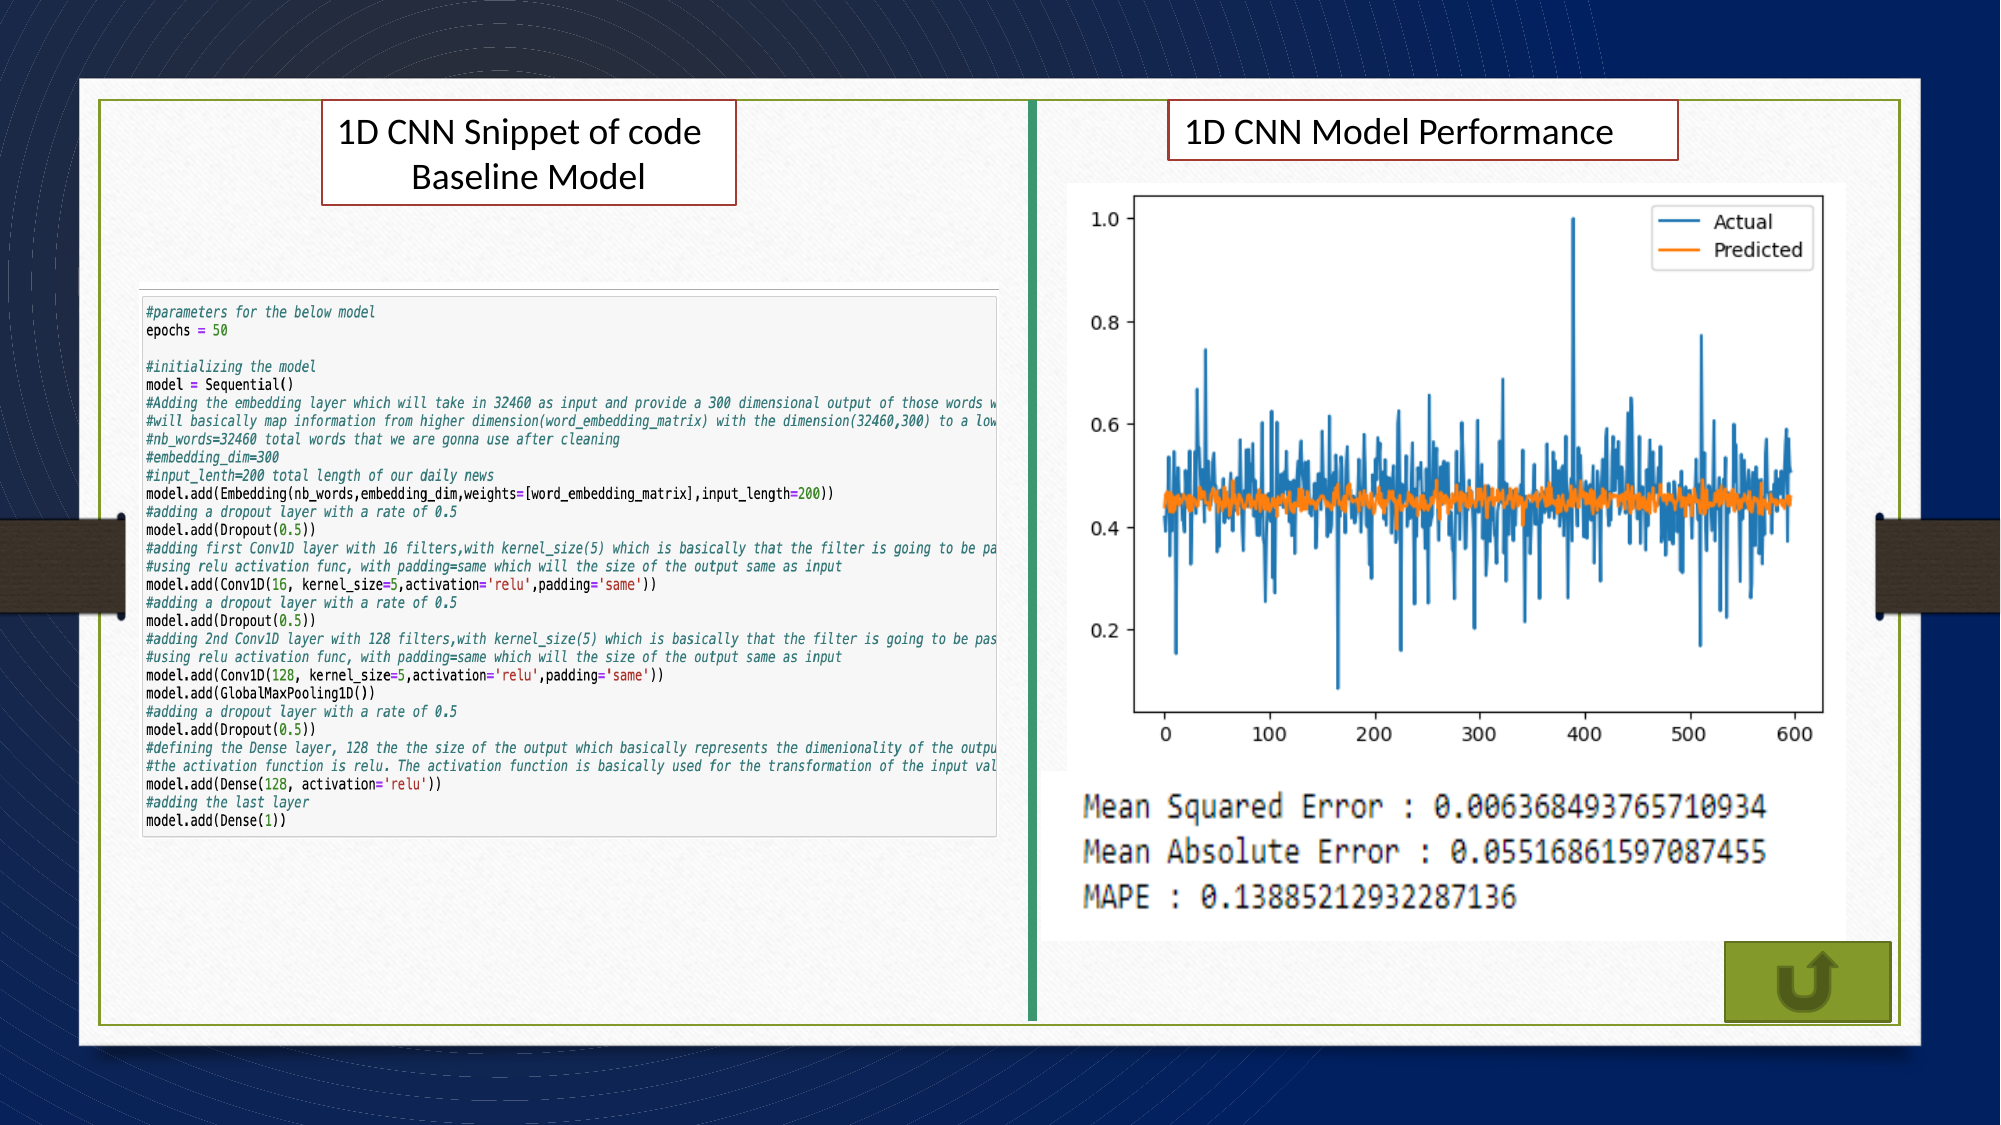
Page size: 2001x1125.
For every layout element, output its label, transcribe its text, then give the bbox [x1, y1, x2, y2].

picture [0, 0, 2001, 1125]
text_box [1724, 941, 1892, 1023]
text_box 1D CNN Snippet of code Baseline Model [321, 99, 737, 206]
text_box 1D CNN Model Performance [1167, 99, 1679, 161]
